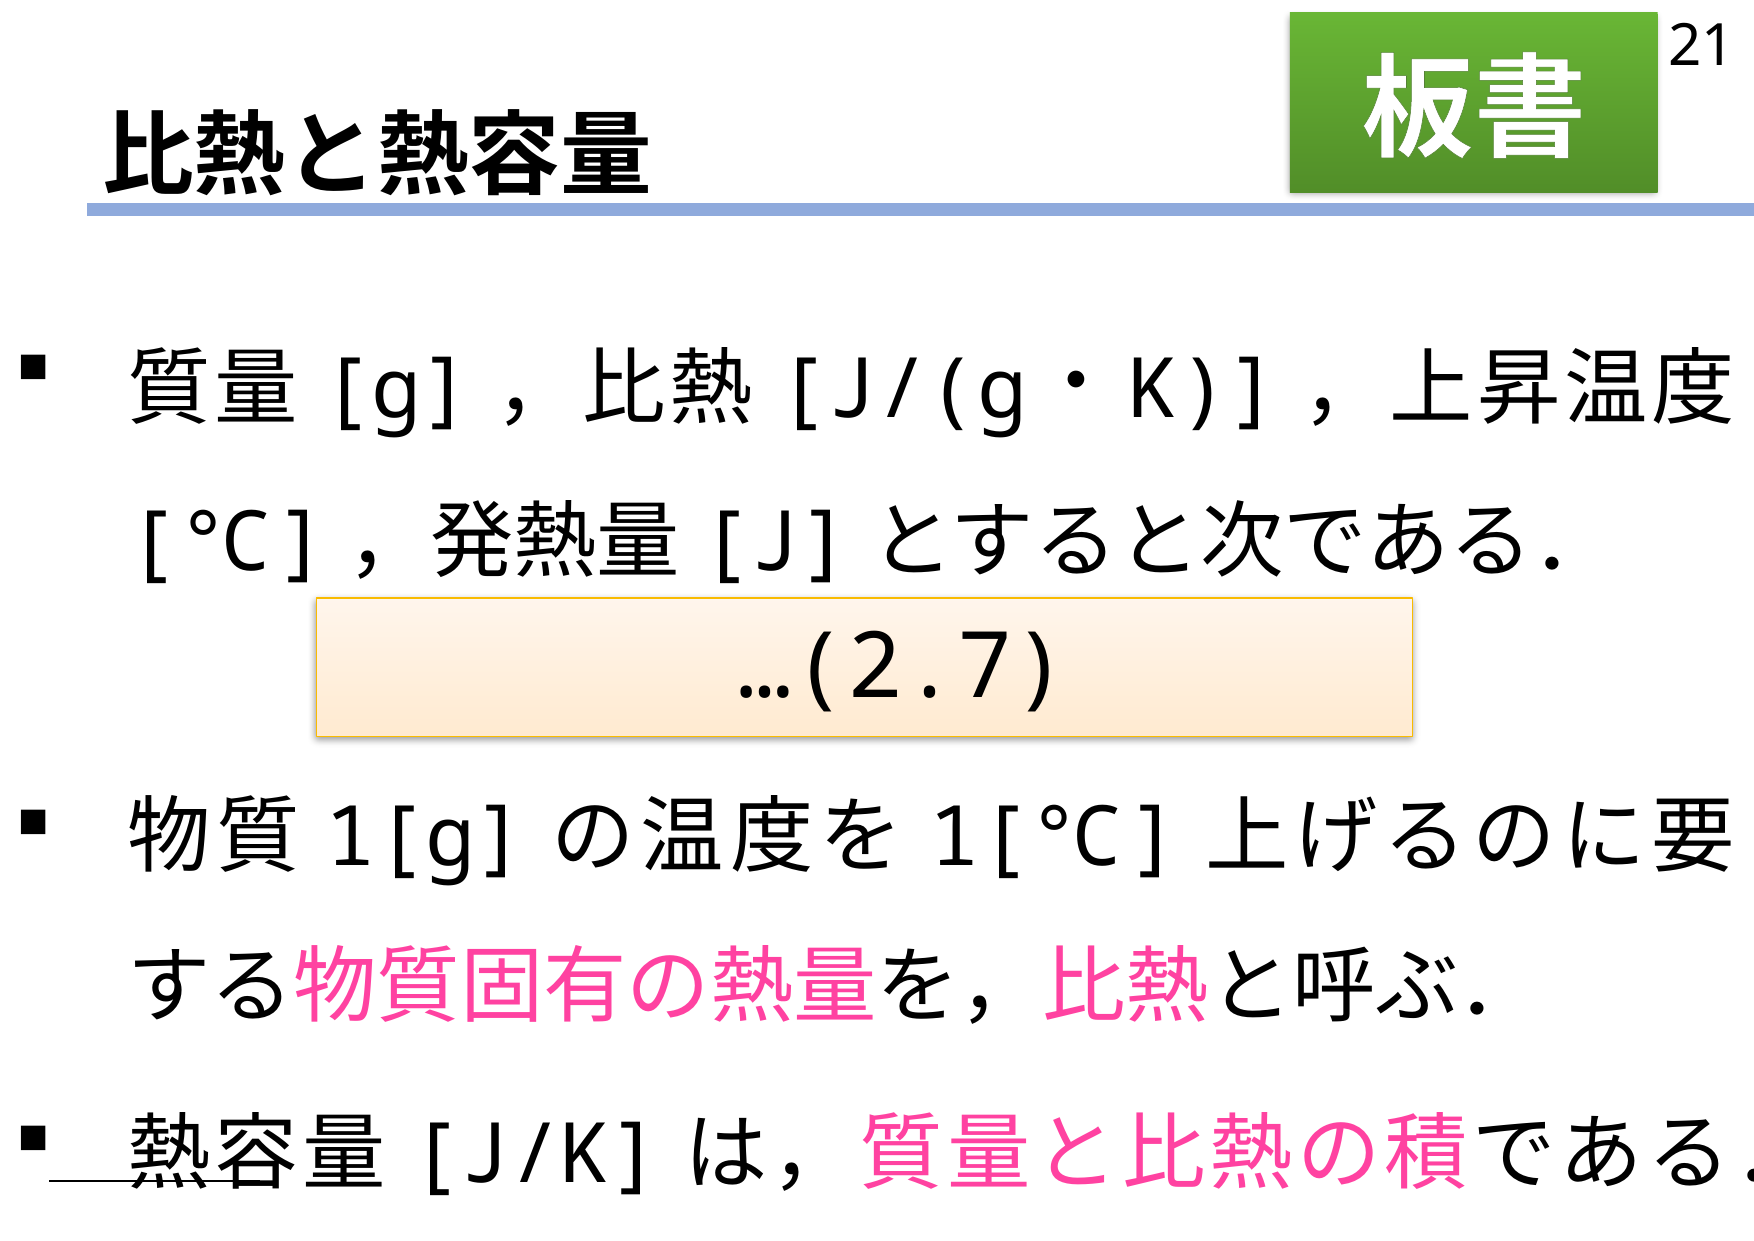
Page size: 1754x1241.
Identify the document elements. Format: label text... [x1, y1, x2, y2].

text_box 板書 [1289, 12, 1658, 193]
slide_number 21 [1565, 0, 1750, 66]
title 比熱と熱容量 [87, 66, 1750, 213]
text_box [316, 597, 1413, 737]
